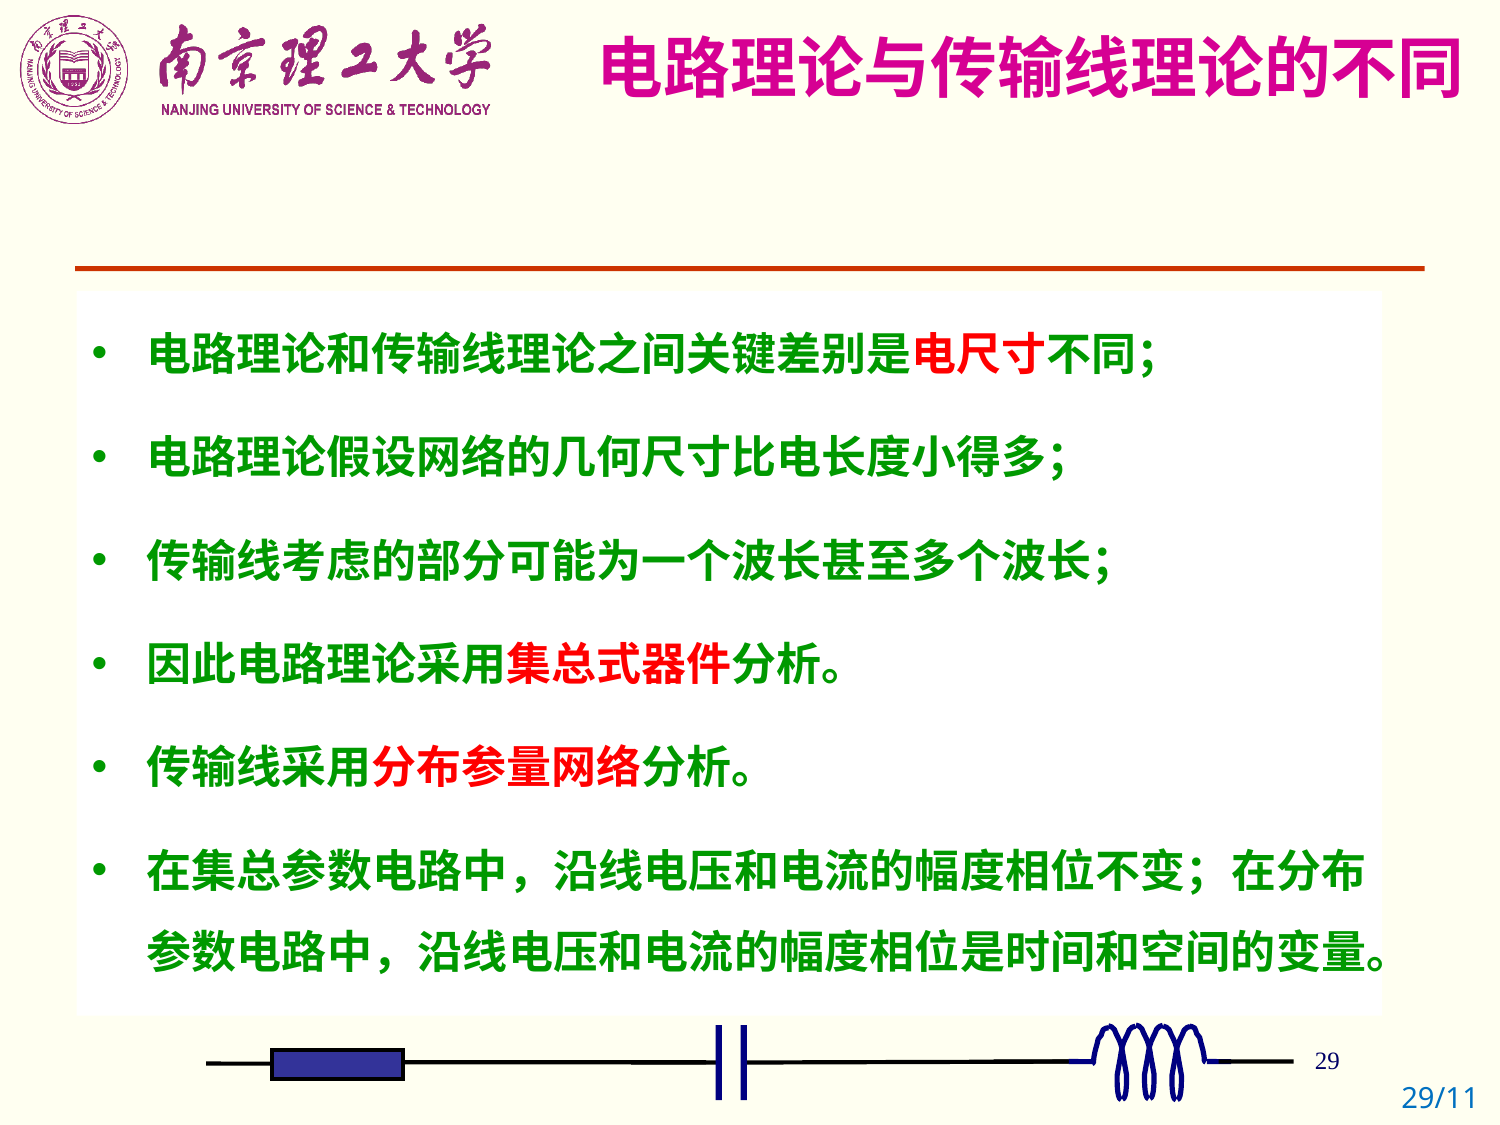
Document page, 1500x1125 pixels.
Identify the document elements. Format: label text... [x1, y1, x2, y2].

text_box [206, 1024, 1294, 1100]
slide_number 29/11 [1144, 1069, 1495, 1125]
picture [17, 15, 491, 126]
title 电路理论与传输线理论的不同 [581, 0, 1500, 160]
text_box 电路理论和传输线理论之间关键差别是电尺寸不同； 电路理论假设网络的几何尺寸比电长度小得多； 传输线考虑的部分可能为一个波长甚至多个波长； 因此电路理论采用集总式器件分析。 传输线采用分布参量网络分析。 在集总参数电路中，沿线电压和电流的幅度相位不变；在分布参数电路中，沿线电压和电流的幅度相位是时间和空间的变量。 [76, 290, 1383, 1016]
